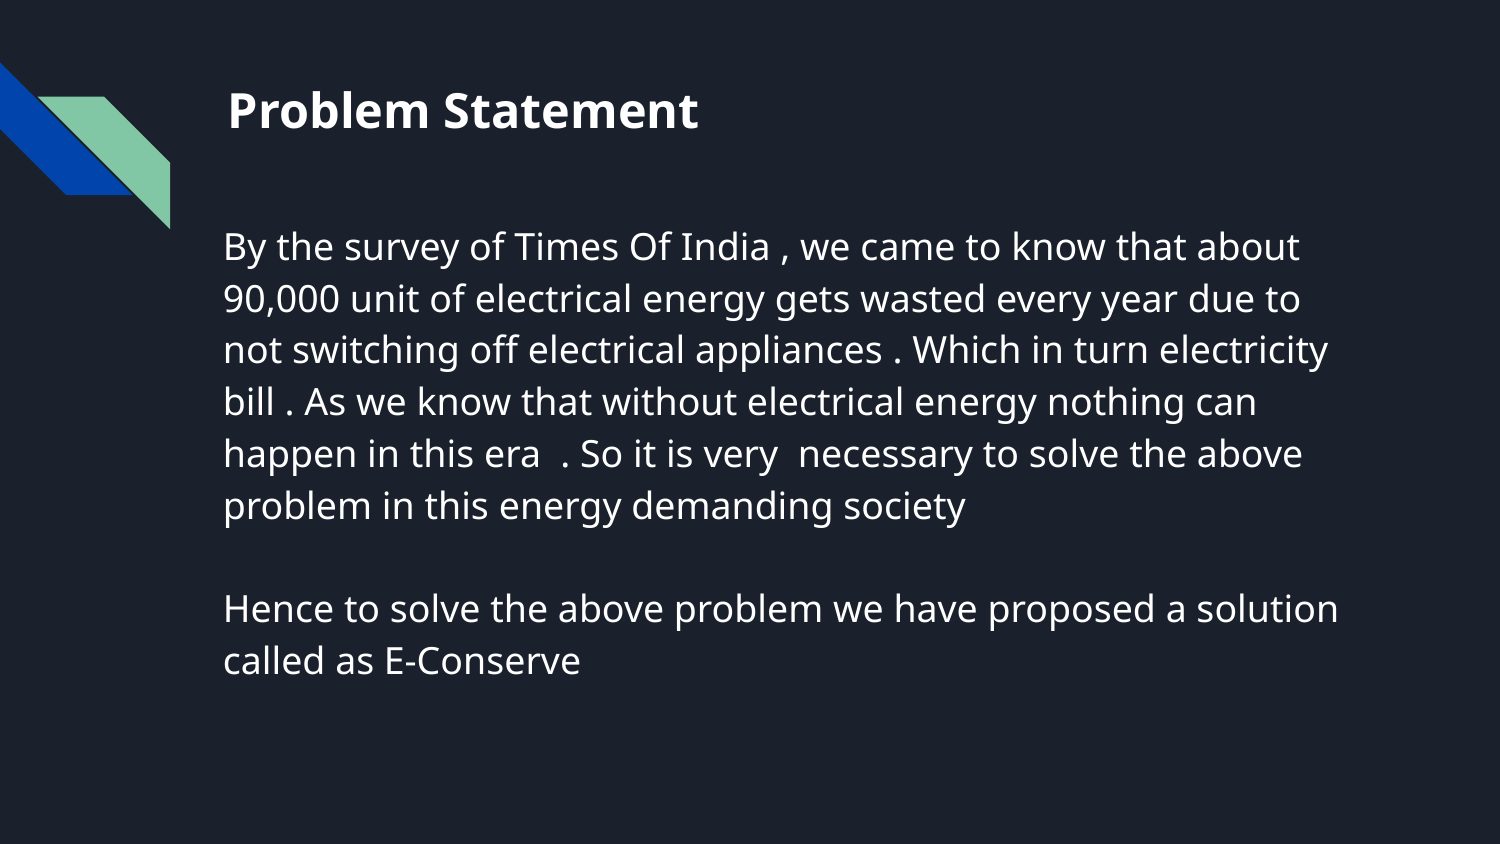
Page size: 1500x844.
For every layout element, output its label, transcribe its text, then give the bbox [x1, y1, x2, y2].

text_box By the survey of Times Of India , we came to know that about 90,000 unit of electrical energy gets wasted every year due to not switching off electrical appliances . Which in turn electricity bill . As we know that without electrical energy nothing can happen in this era . So it is very necessary to solve the above problem in this energy demanding society Hence to solve the above problem we have proposed a solution called as E-Conserve [207, 201, 1373, 697]
title Problem Statement [212, 64, 1368, 153]
